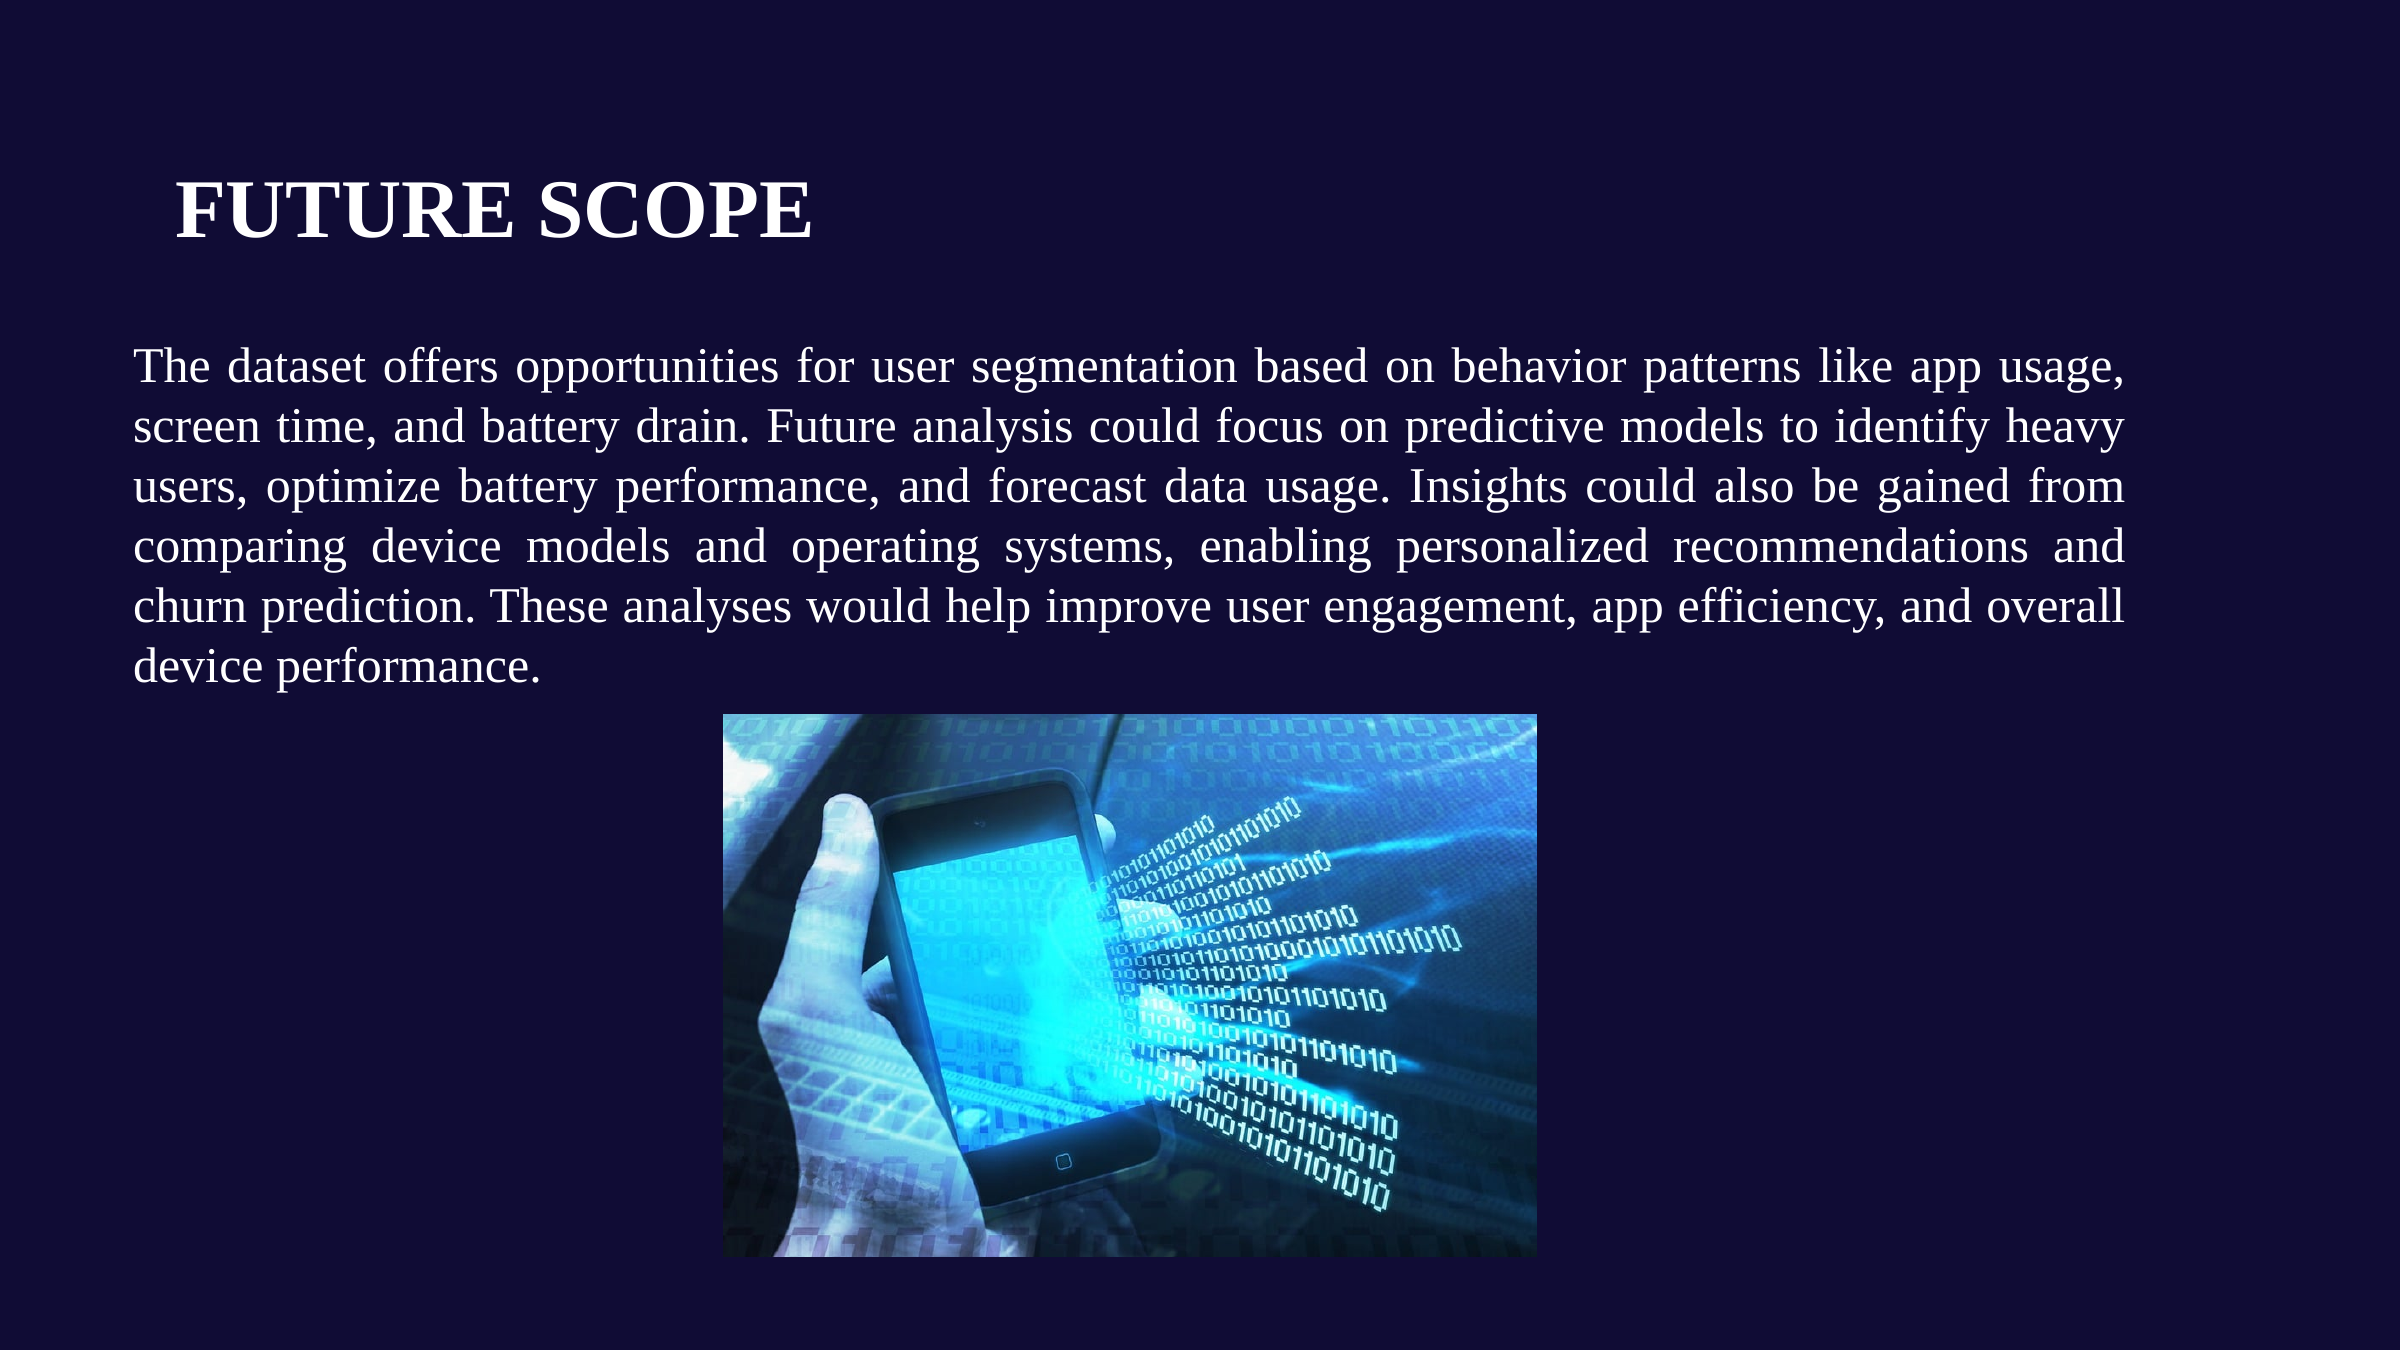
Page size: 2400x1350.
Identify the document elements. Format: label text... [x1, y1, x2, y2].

text_box FUTURE SCOPE [160, 147, 2143, 362]
text_box The dataset offers opportunities for user segmentation based on behavior patterns like app usage, screen time, and battery drain. Future analysis could focus on predictive models to identify heavy users, optimize battery performance, and forecast data usage. Insights could also be gained from comparing device models and operating systems, enabling personalized recommendations and churn prediction. These analyses would help improve user engagement, app efficiency, and overall device performance. [118, 325, 2142, 700]
picture [723, 714, 1537, 1257]
